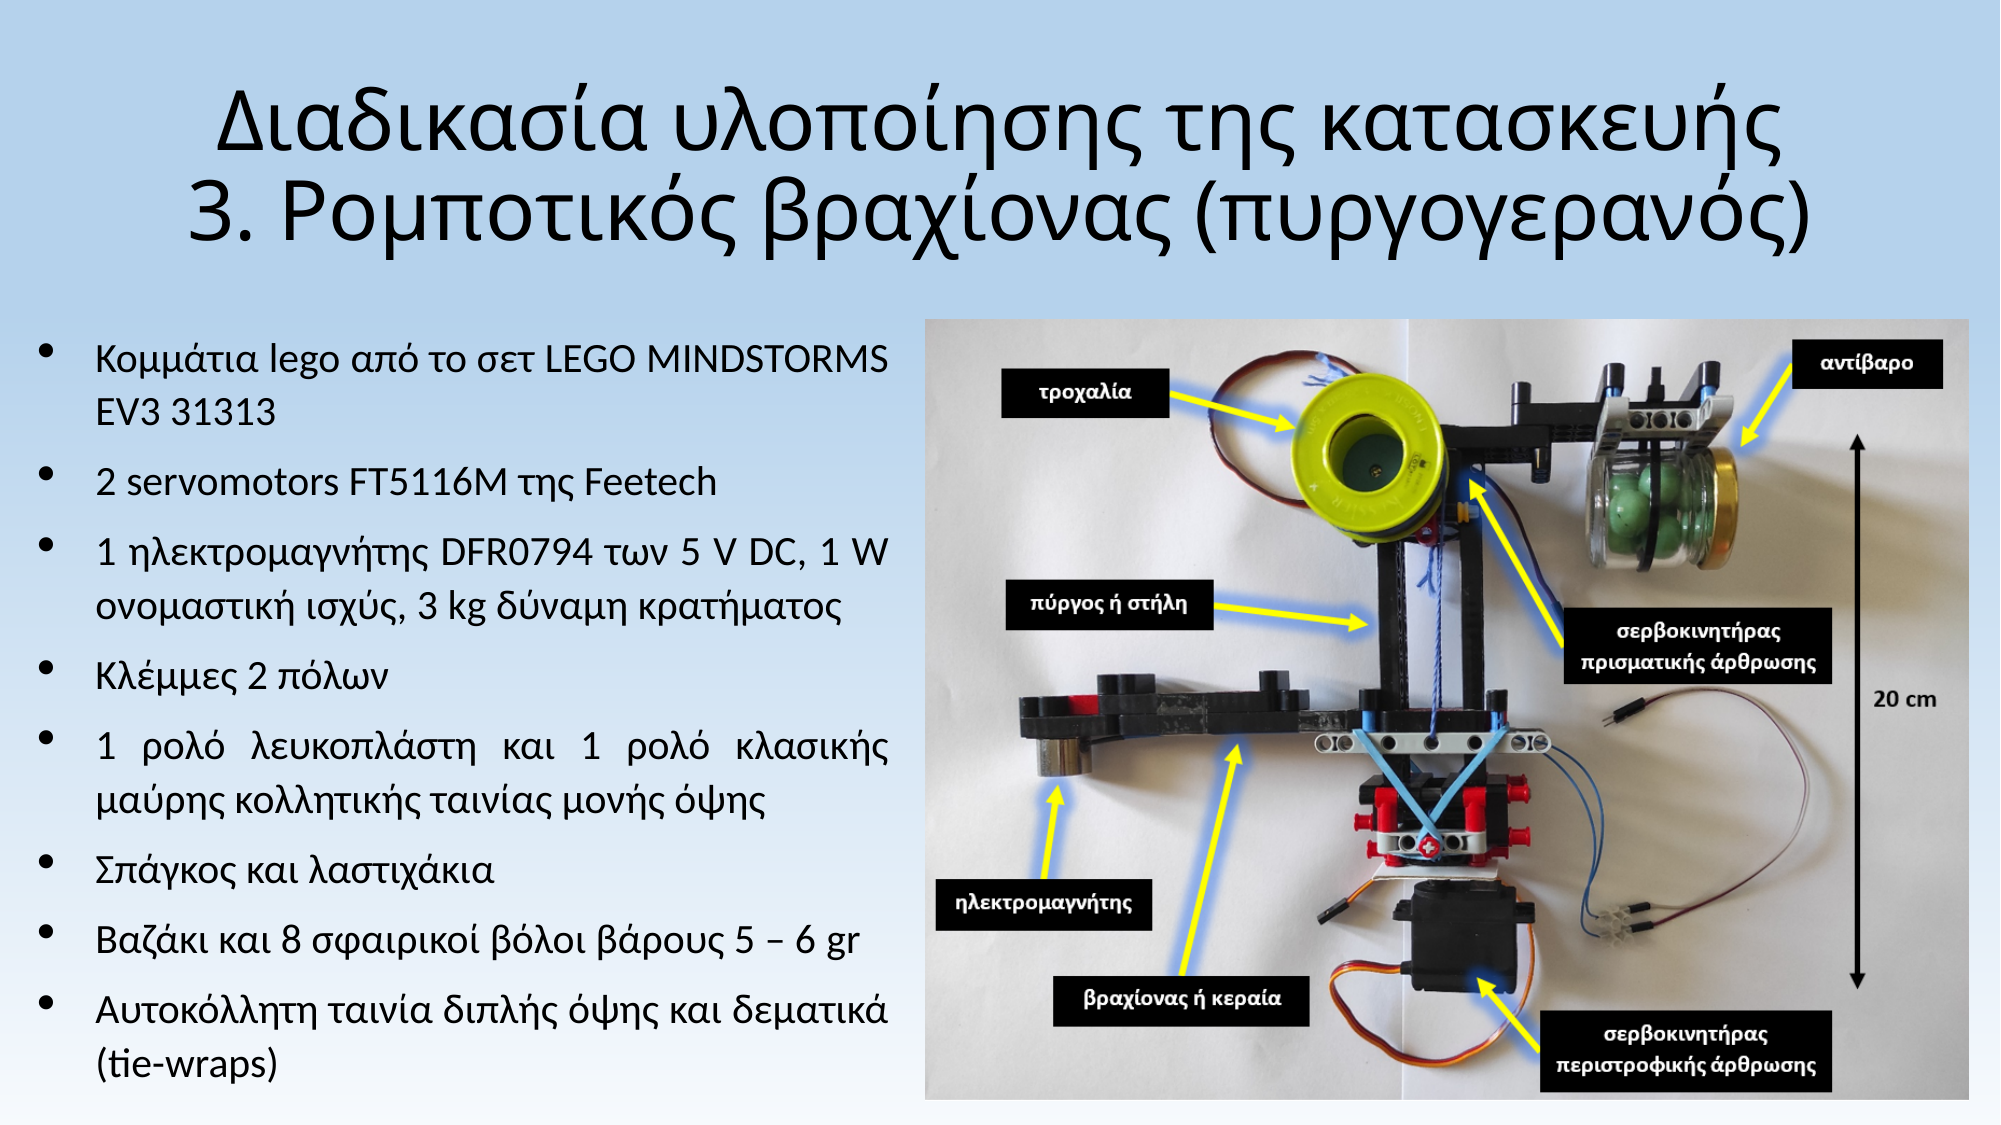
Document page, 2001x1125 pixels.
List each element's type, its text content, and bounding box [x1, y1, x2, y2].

picture [925, 319, 1969, 1101]
title Διαδικασία υλοποίησης της κατασκευής 3. Ρομποτικός βραχίονας (πυργογερανός) [110, 59, 1890, 278]
text_box Κομμάτια lego από το σετ LEGO MINDSTORMS EV3 31313 2 servomotors FT5116M της Feetech 1 ηλεκτρομαγνήτης DFR0794 των 5 V DC, 1 W ονομαστική ισχύς, 3 kg δύναμη κρατήματος Κλέμμες 2 πόλων 1 ρολό λευκοπλάστη και 1 ρολό κλασικής μαύρης κολλητικής ταινίας μονής όψης Σπάγκος και λαστιχάκια Βαζάκι και 8 σφαιρικοί βόλοι βάρους 5 – 6 gr Αυτοκόλλητη ταινία διπλής όψης και δεματικά (tie-wraps) [24, 319, 904, 1093]
